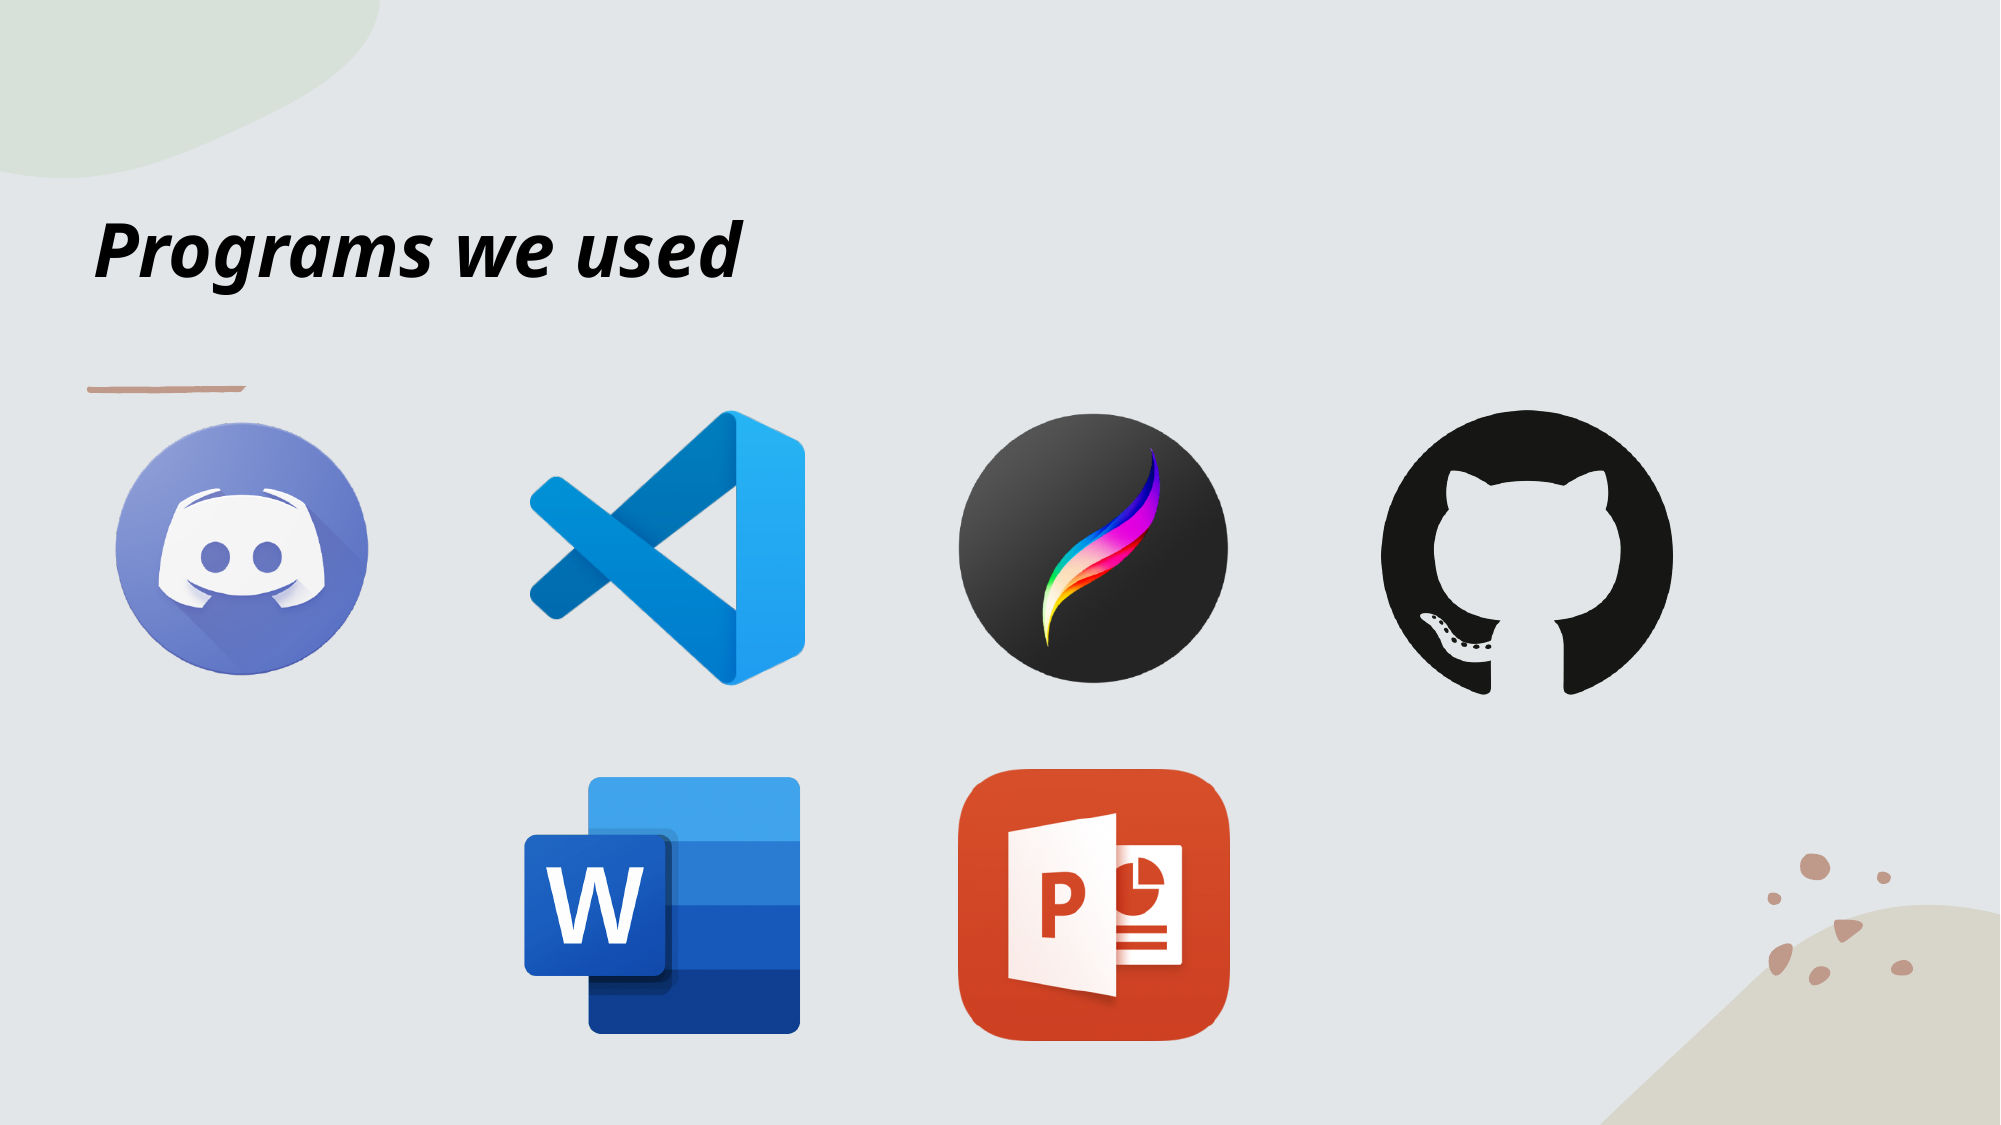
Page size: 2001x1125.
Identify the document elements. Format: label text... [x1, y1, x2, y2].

picture [452, 770, 883, 1040]
picture [1381, 410, 1673, 695]
picture [938, 749, 1249, 1060]
title Programs we used [78, 82, 1732, 300]
picture [104, 411, 379, 686]
picture [955, 410, 1231, 686]
picture [530, 410, 805, 686]
